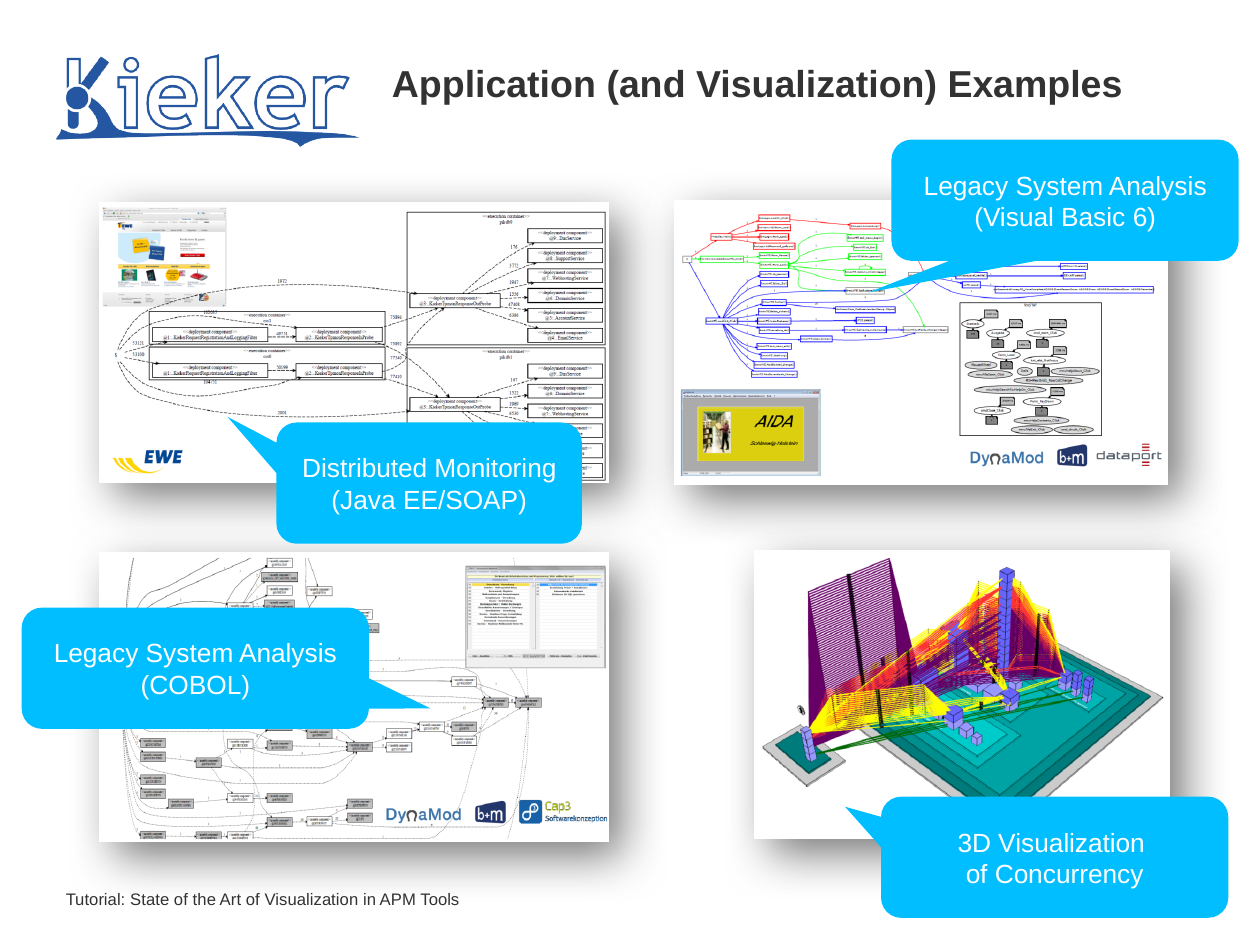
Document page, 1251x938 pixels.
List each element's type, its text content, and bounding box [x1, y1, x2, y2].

picture [276, 651, 283, 660]
text_box 3D Visualization of Concurrency [874, 796, 1229, 918]
picture [449, 460, 453, 476]
picture [170, 683, 175, 693]
picture [53, 54, 360, 147]
text_box Legacy System Analysis (COBOL) [21, 607, 99, 729]
picture [315, 465, 319, 475]
picture [99, 202, 609, 483]
footer Tutorial: State of the Art of Visualization in APM Tools [65, 888, 893, 909]
picture [199, 651, 210, 659]
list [754, 550, 1170, 840]
picture [191, 677, 201, 693]
text_box Legacy System Analysis (Visual Basic 6) [891, 139, 1239, 261]
picture [674, 200, 1168, 485]
picture [208, 683, 213, 693]
picture [1084, 213, 1090, 223]
picture [1039, 213, 1045, 223]
text_box Distributed Monitoring (Java EE/SOAP) [276, 483, 582, 544]
title Application (and Visualization) Examples [391, 64, 1186, 111]
picture [242, 652, 253, 657]
picture [400, 466, 411, 473]
picture [103, 651, 109, 660]
picture [99, 552, 609, 842]
picture [1064, 209, 1073, 225]
